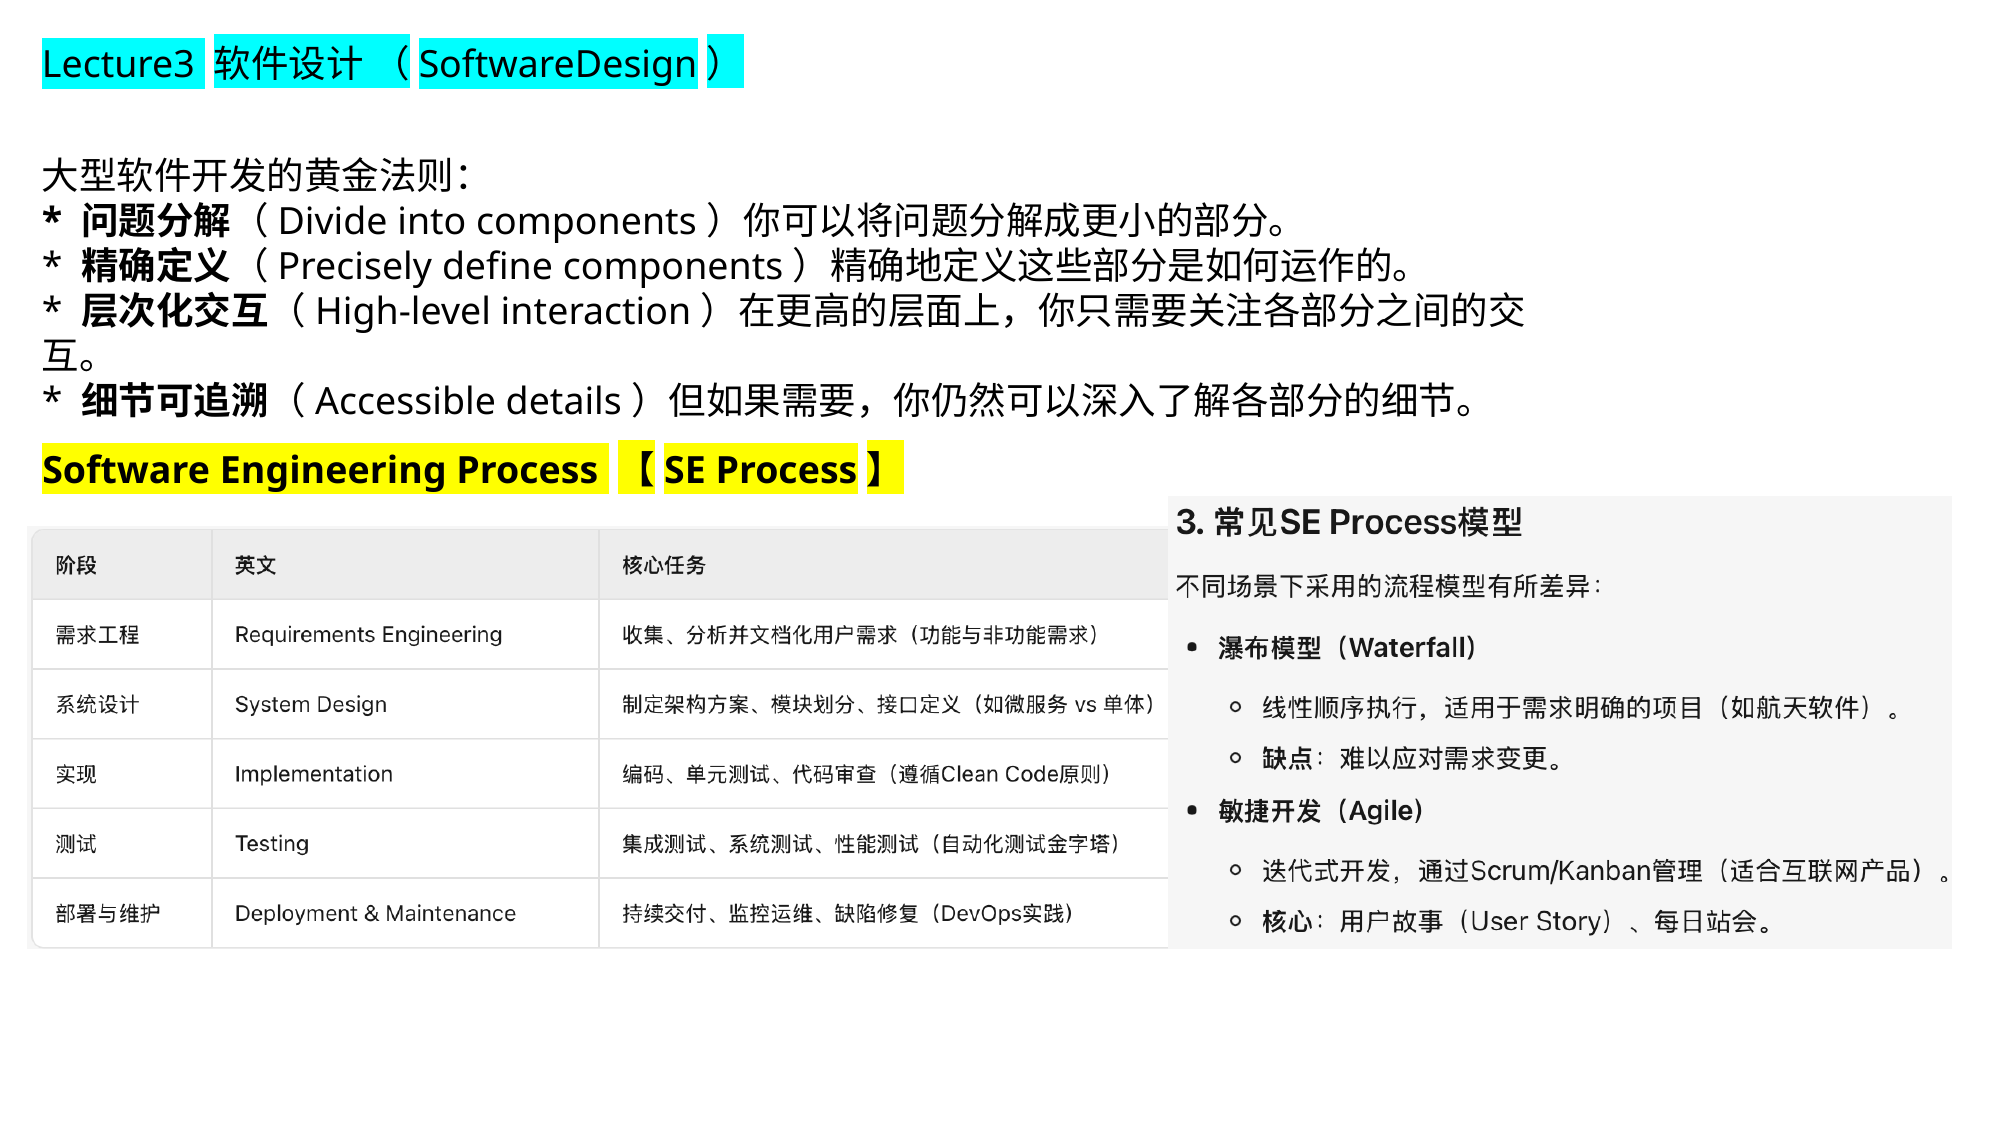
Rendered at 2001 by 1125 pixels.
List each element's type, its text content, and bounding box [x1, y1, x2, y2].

picture [26, 496, 1953, 950]
text_box Software Engineering Process 【SE Process】 [27, 438, 1028, 499]
text_box 大型软件开发的黄金法则： * 问题分解​（Divide into components）你可以将问题分解成更小的部分。 * 精确定义​（Precisely define components）精确地定义这些部分是如何运作的。 * 层次化交互​（High-level interaction）在更高的层面上，你只需要关注各部分之间的交互。 * 细节可追溯​（Accessible details）但如果需要，你仍然可以深入了解各部分的细节。 [27, 144, 1560, 430]
text_box Lecture3 软件设计 （SoftwareDesign） [27, 32, 1028, 93]
